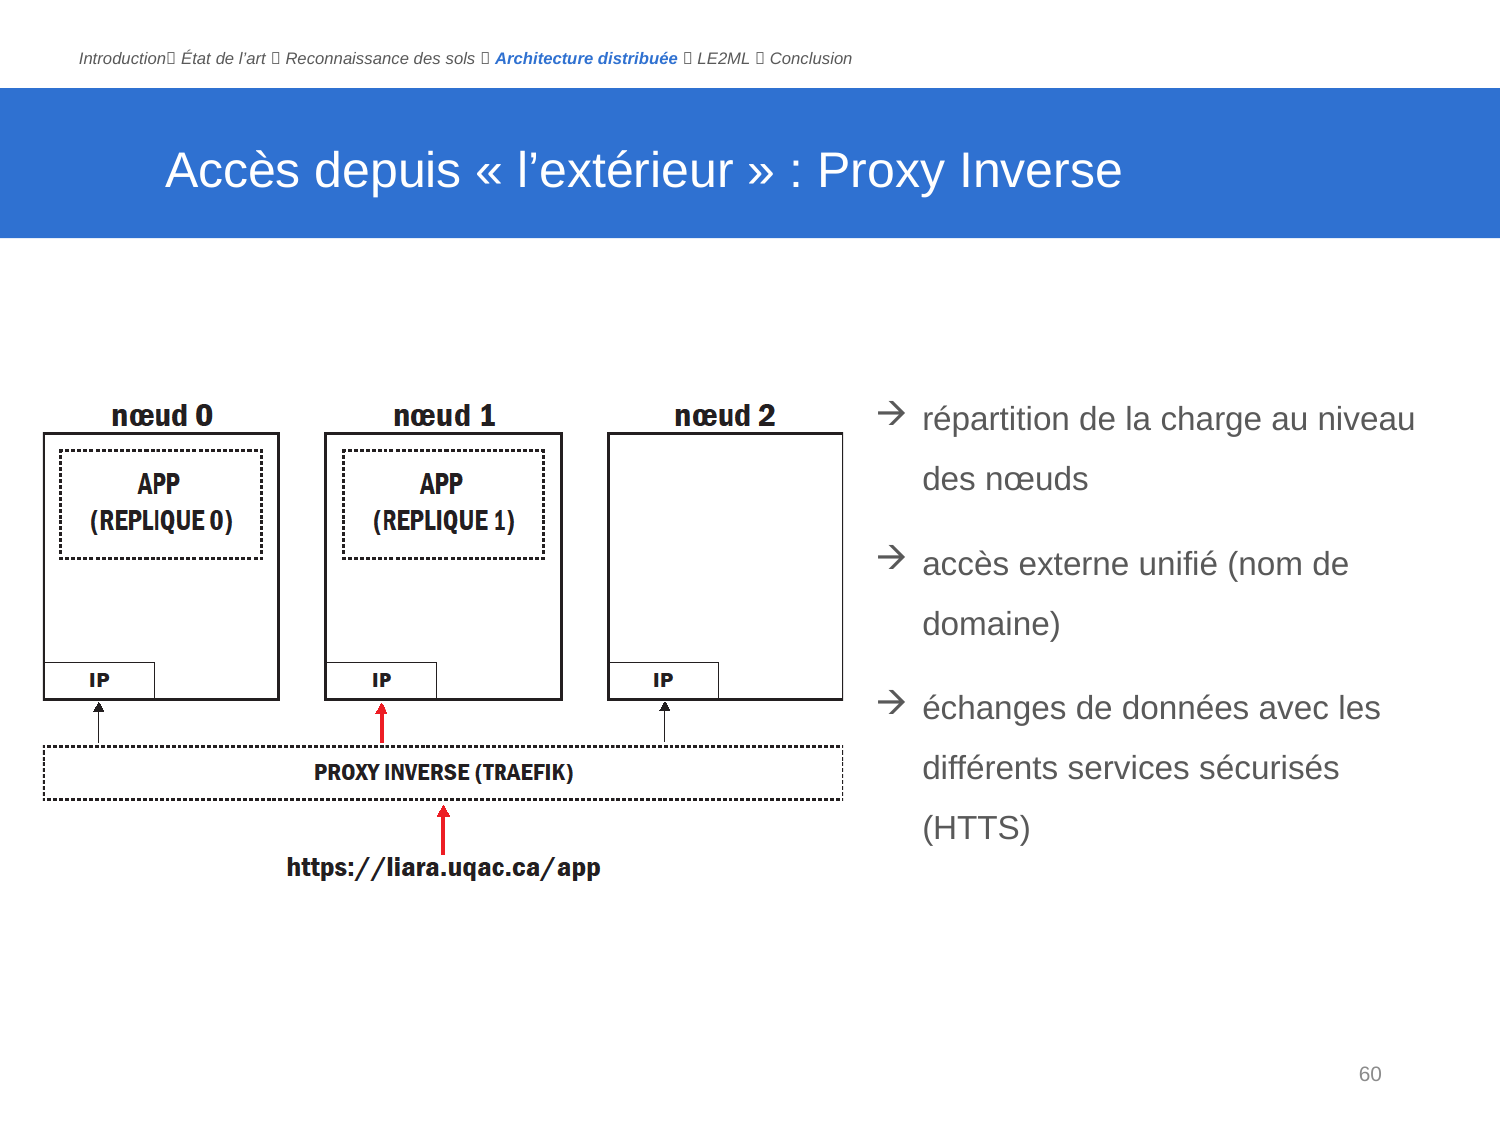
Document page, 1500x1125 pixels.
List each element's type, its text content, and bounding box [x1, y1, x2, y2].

title Accès depuis « l’extérieur » : Proxy Inverse [0, 88, 1500, 239]
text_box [42, 398, 844, 883]
text_box répartition de la charge au niveau des nœuds accès externe unifié (nom de domaine) échanges de données avec les différents services sécurisés (HTTS) [860, 369, 1458, 939]
text_box Introduction État de l’art  Reconnaissance des sols  Architecture distribuée  LE2ML  Conclusion [64, 40, 1426, 75]
slide_number 60 [1059, 1042, 1397, 1103]
